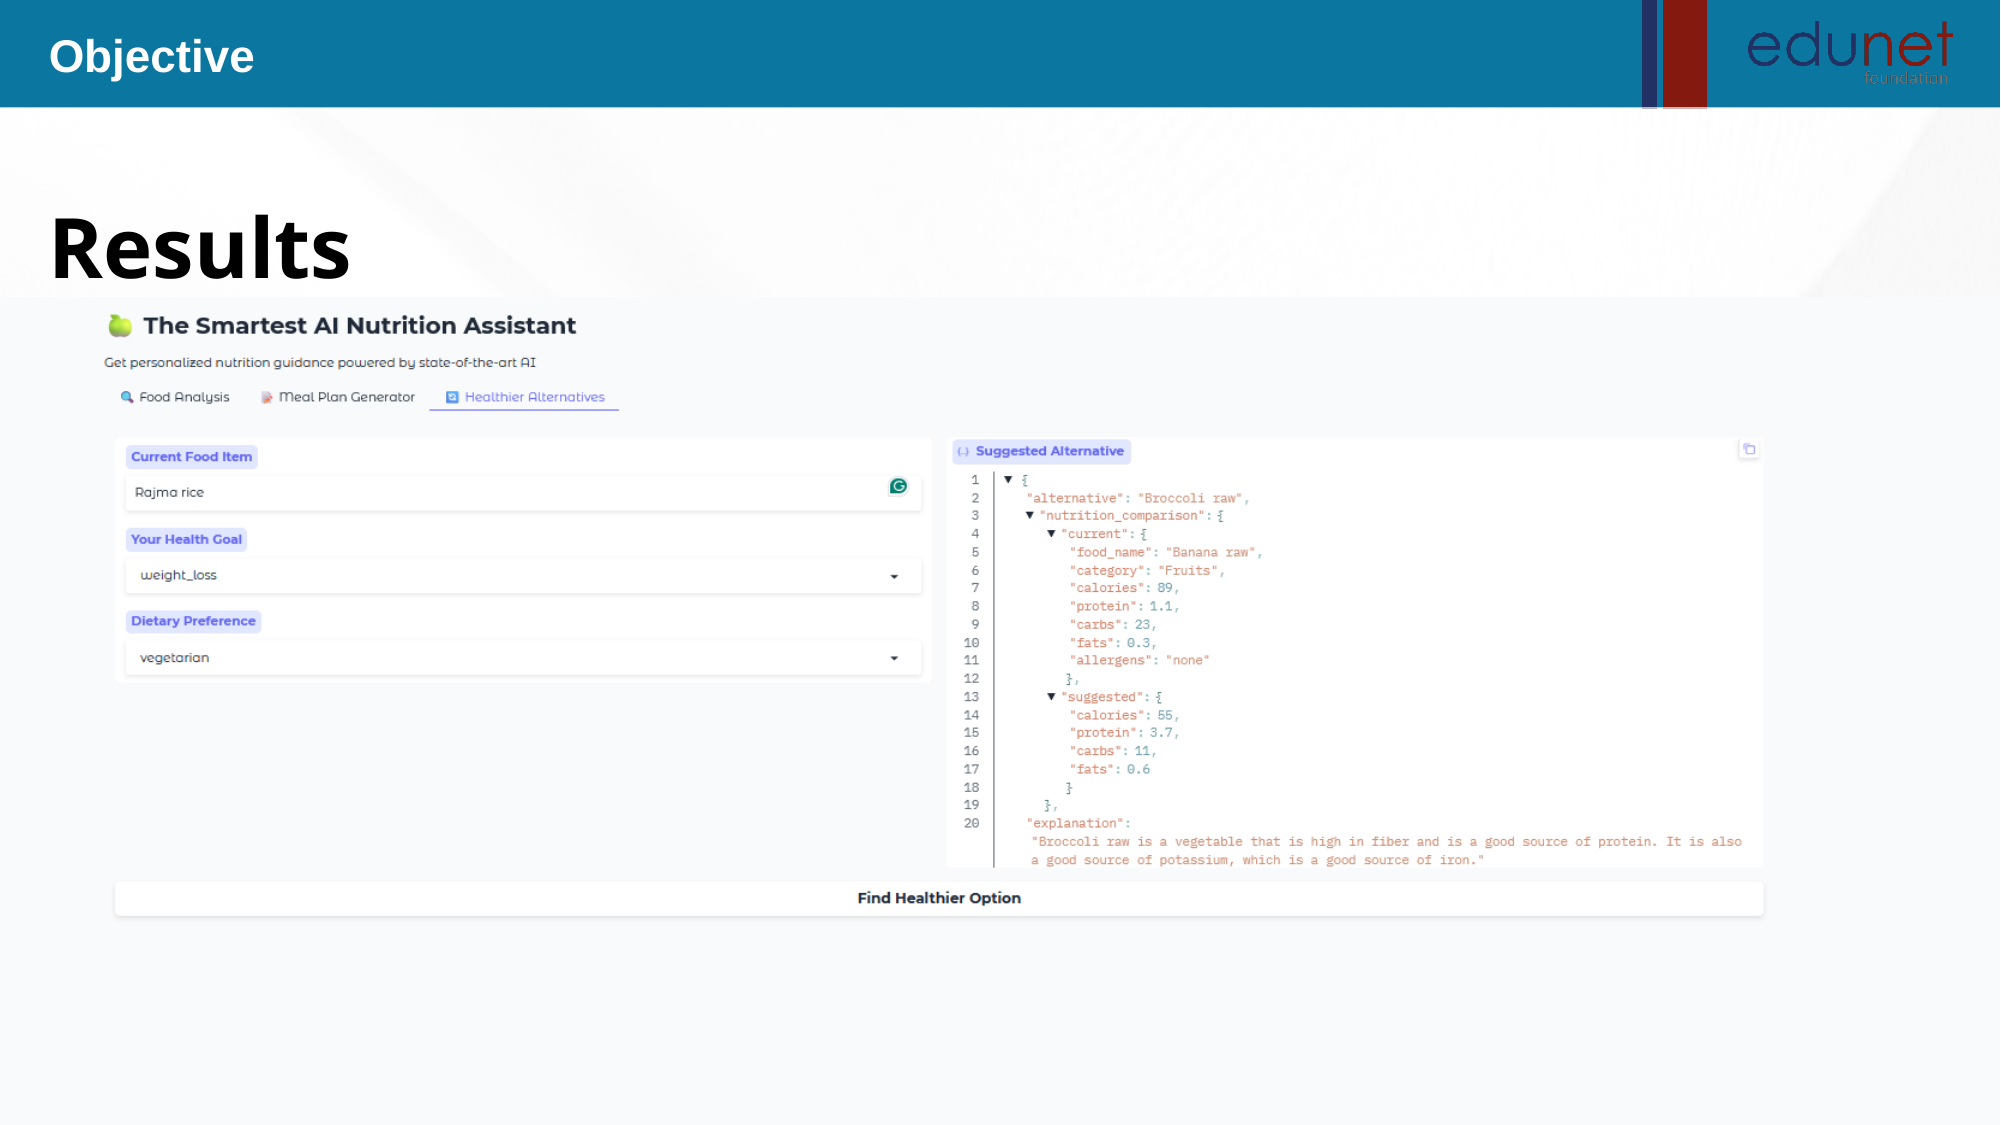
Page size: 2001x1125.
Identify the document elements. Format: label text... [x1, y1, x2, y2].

text_box Objective [34, 18, 1966, 84]
picture [0, 297, 2000, 1125]
text_box Results [34, 138, 1530, 297]
